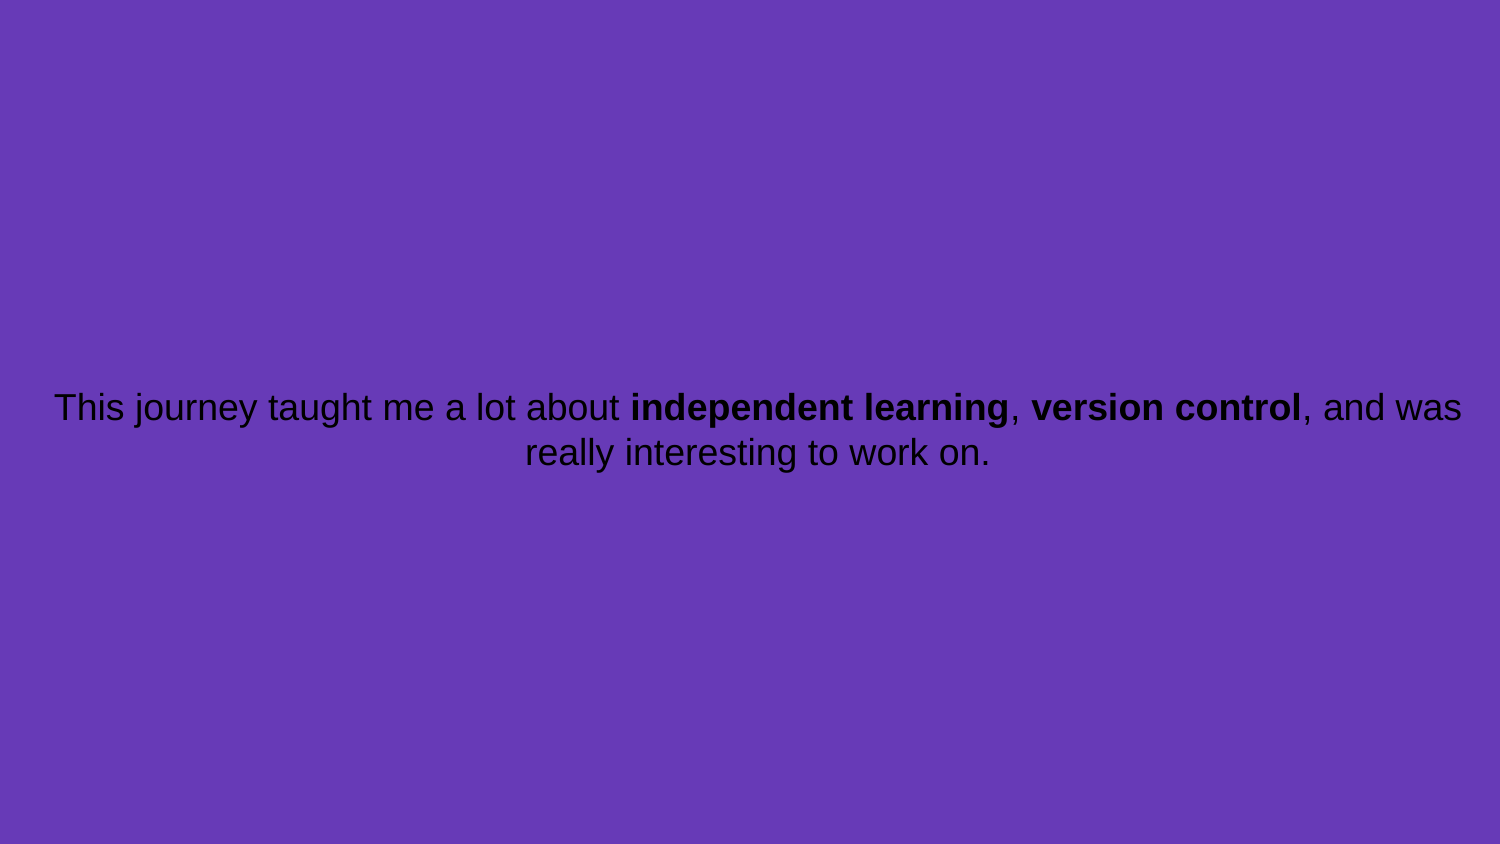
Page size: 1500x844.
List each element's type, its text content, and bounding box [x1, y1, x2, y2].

title This journey taught me a lot about independent learning, version control, and was really interesting to work on. [16, 6, 1500, 844]
